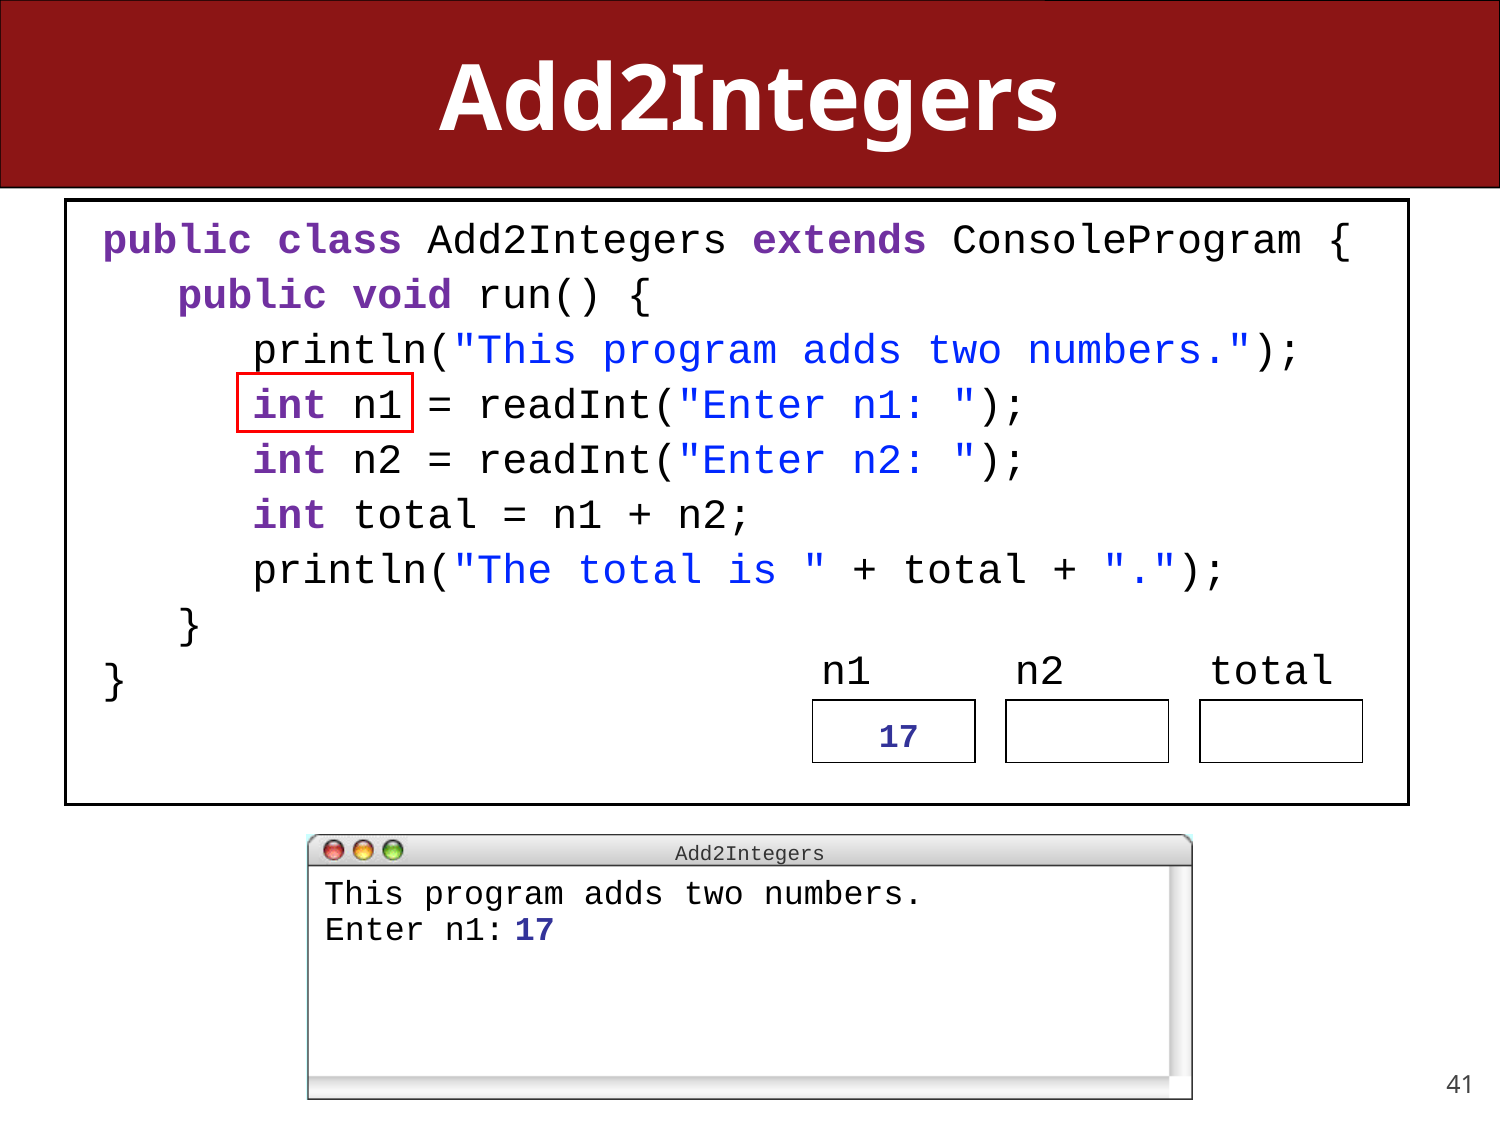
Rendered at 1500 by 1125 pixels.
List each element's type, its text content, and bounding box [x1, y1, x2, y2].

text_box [306, 831, 1193, 1100]
text_box 17 [299, 899, 306, 955]
text_box [65, 200, 1409, 805]
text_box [806, 643, 1363, 763]
text_box [237, 373, 413, 432]
text_box public class Add2Integers extends ConsoleProgram { public void run() { println("This program adds two numbers."); int n1 = readInt("Enter n1: "); int n2 = readInt("Enter n2: "); int total = n1 + n2; println("The total is " + total + "."); } } [87, 199, 1375, 765]
title Add2Integers [75, 0, 1425, 188]
